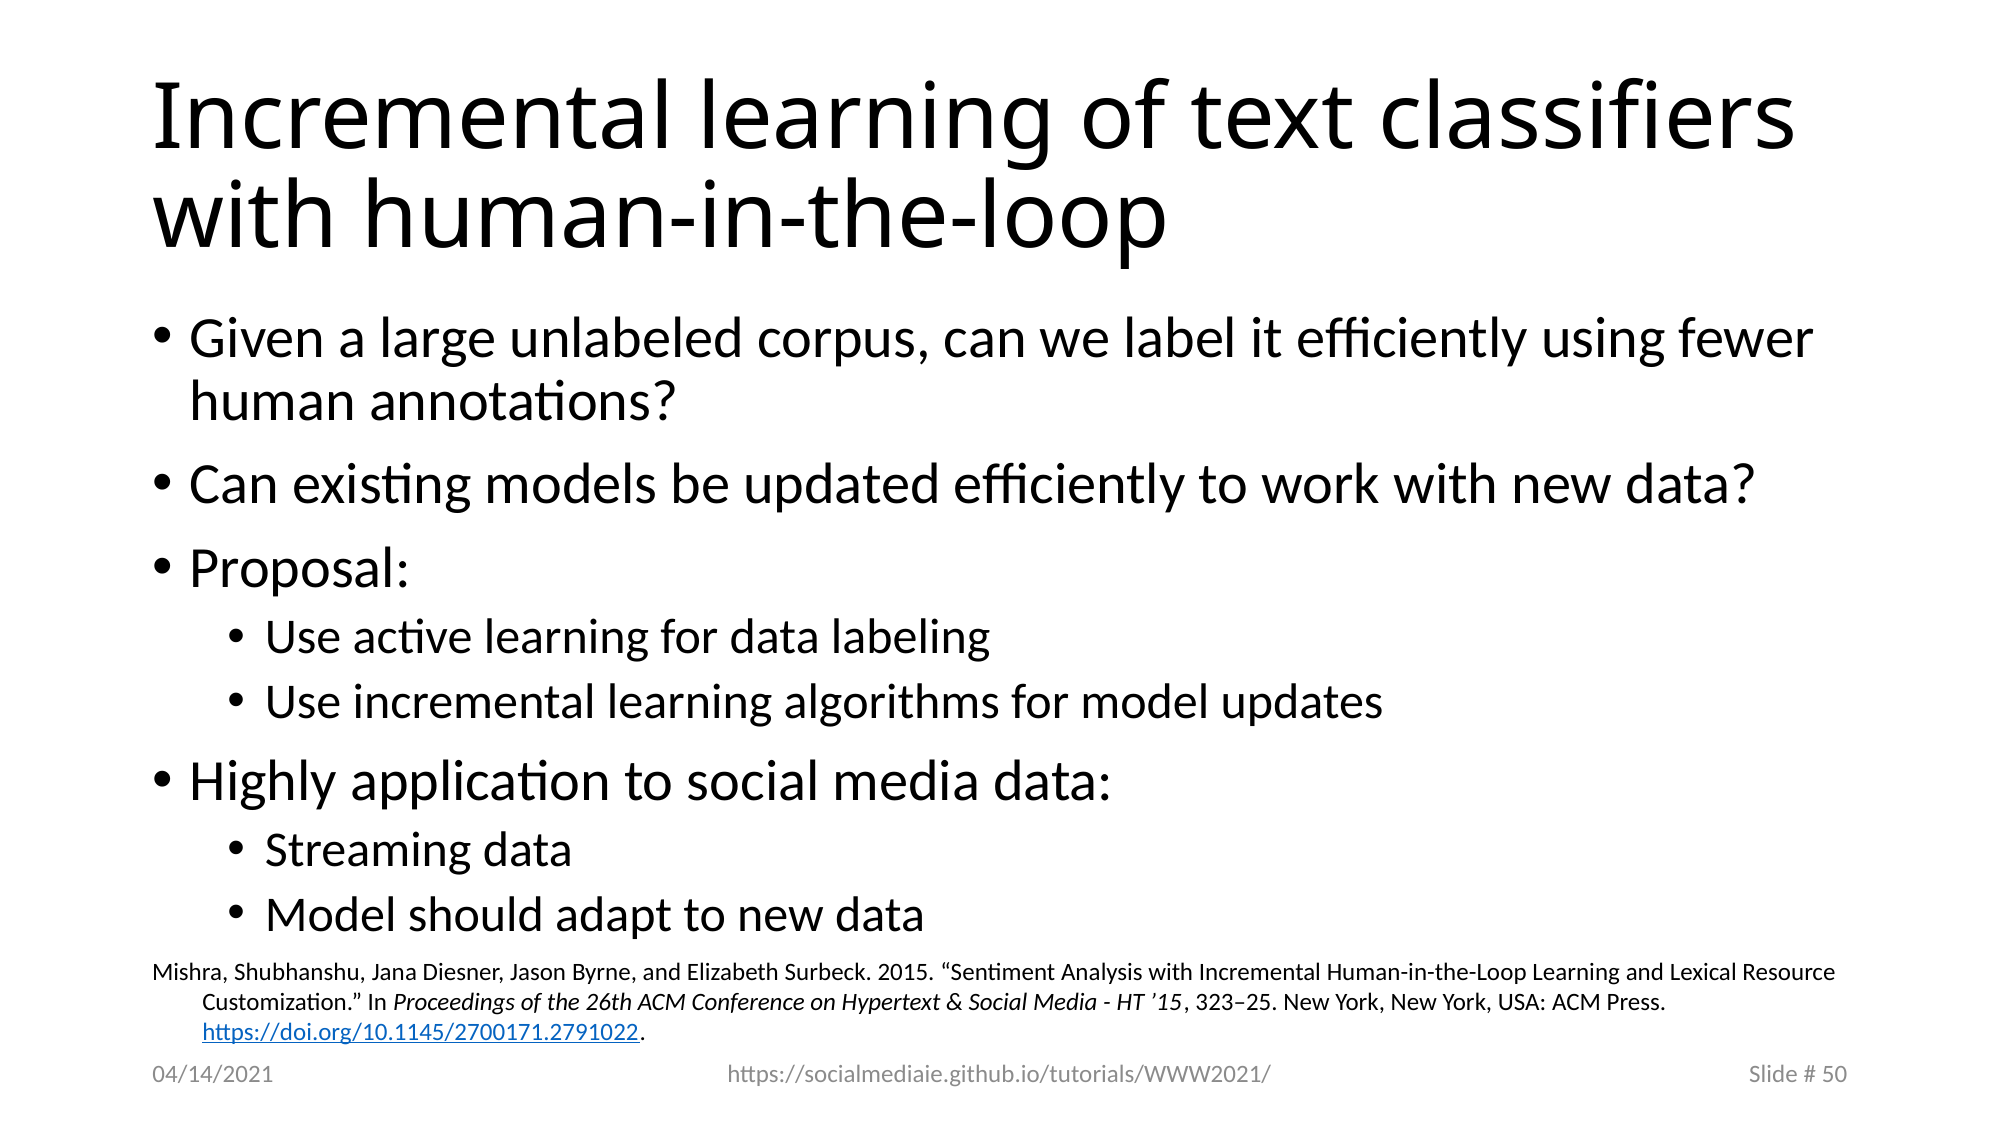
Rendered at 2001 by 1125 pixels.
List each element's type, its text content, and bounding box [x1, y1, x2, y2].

title Incremental learning of text classifiers with human-in-the-loop [137, 59, 1863, 278]
slide_number Slide # 50 [1412, 1053, 1863, 1103]
list Given a large unlabeled corpus, can we label it efficiently using fewer human annotations? Can existing models be updated efficiently to work with new data? Proposal: Use active learning for data labeling Use incremental learning algorithms for model updates Highly application to social media data: Streaming data Model should adapt to new data [137, 299, 1863, 947]
footer https://socialmediaie.github.io/tutorials/WWW2021/ [662, 1053, 1338, 1103]
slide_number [137, 1053, 588, 1103]
text_box Mishra, Shubhanshu, Jana Diesner, Jason Byrne, and Elizabeth Surbeck. 2015. “Sentiment Analysis with Incremental Human-in-the-Loop Learning and Lexical Resource Customization.” In Proceedings of the 26th ACM Conference on Hypertext & Social Media - HT ’15, 323–25. New York, New York, USA: ACM Press. https://doi.org/10.1145/2700171.2791022. [137, 947, 1863, 1053]
